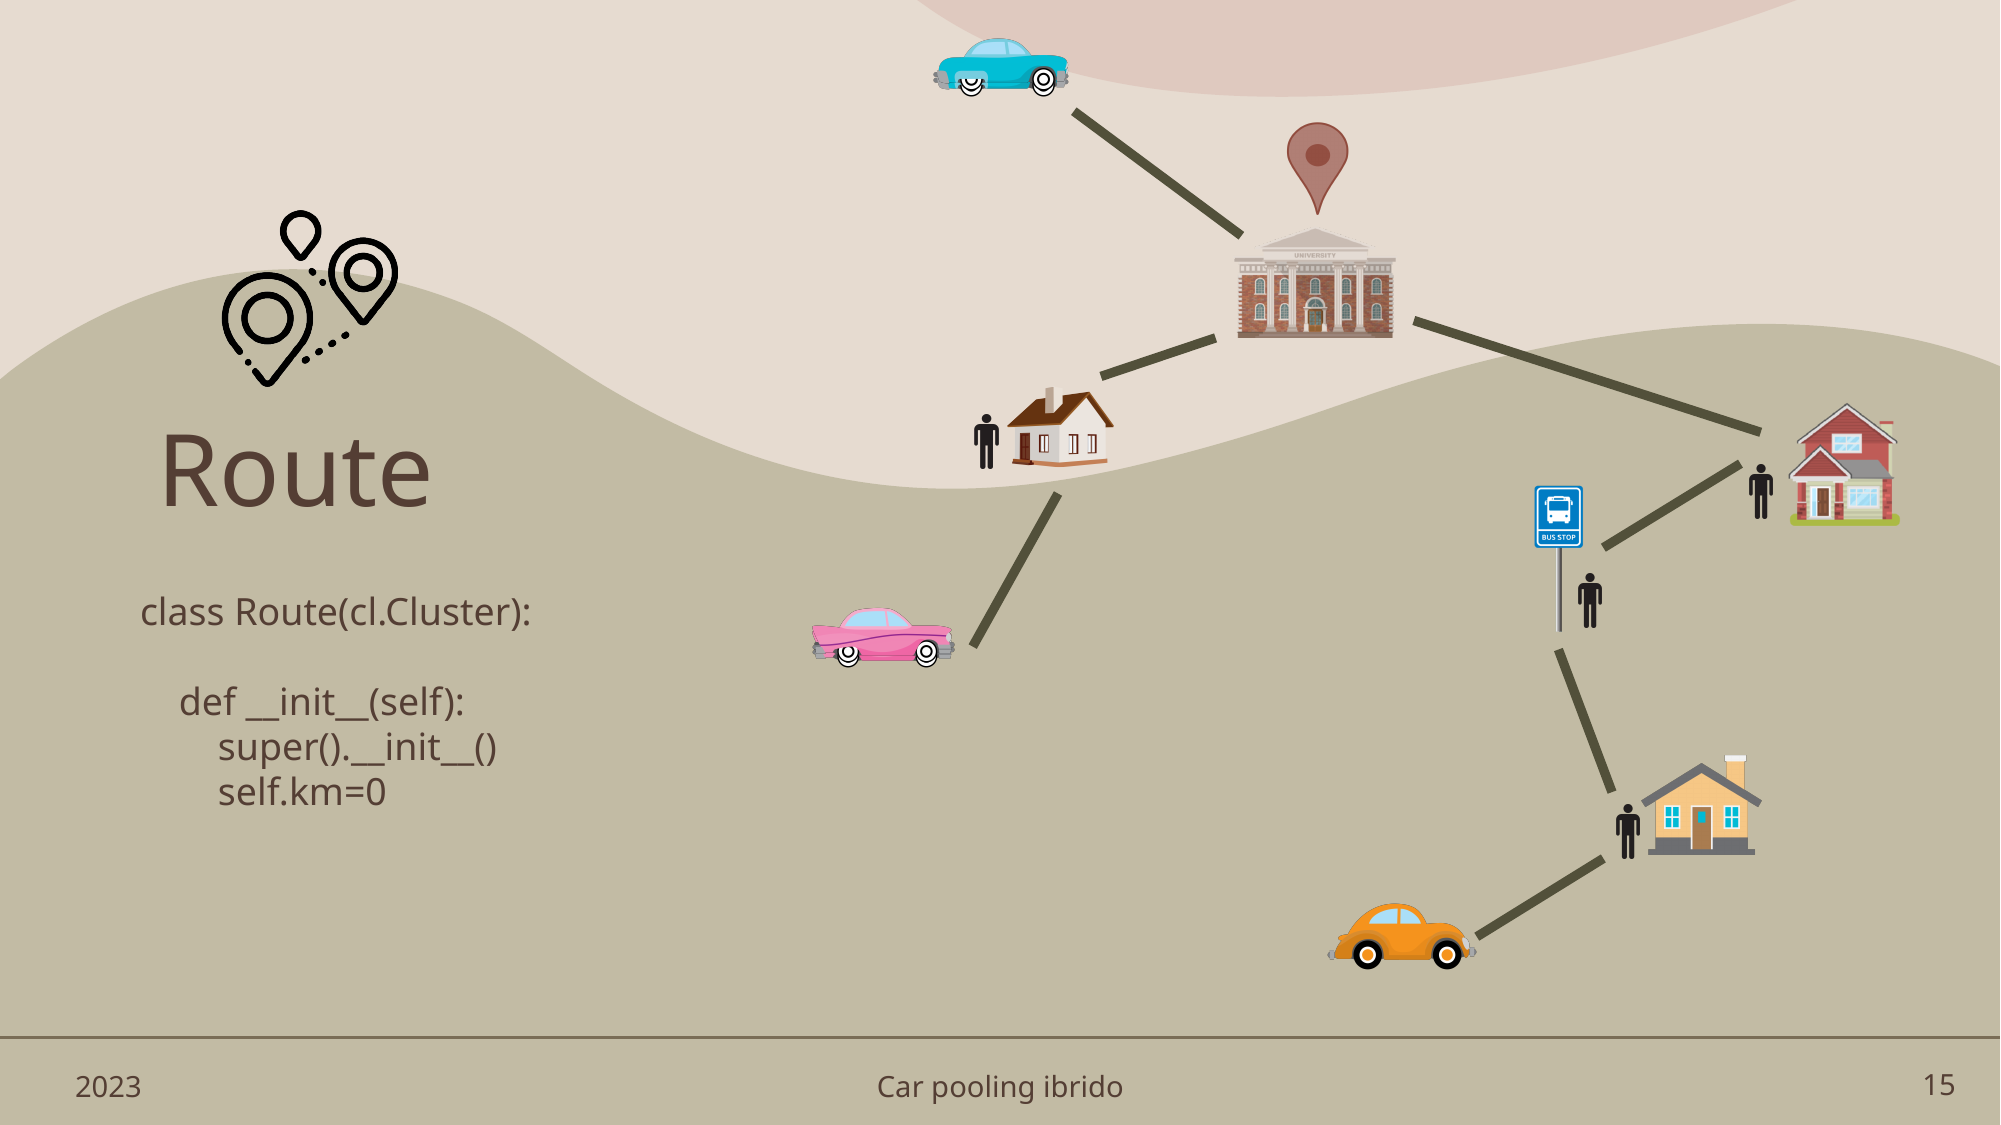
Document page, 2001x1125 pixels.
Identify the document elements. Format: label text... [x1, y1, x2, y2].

picture [221, 210, 398, 387]
slide_number 2023 [60, 1060, 222, 1112]
footer Car pooling ibrido [718, 1060, 1283, 1112]
picture [972, 414, 1001, 469]
picture [1233, 103, 1397, 338]
picture [933, 38, 1077, 97]
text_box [972, 493, 1059, 647]
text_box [1558, 649, 1613, 793]
text_box class Route(cl.Cluster): def __init__(self): super().__init__() self.km=0 [125, 580, 774, 821]
picture [1005, 386, 1115, 468]
picture [1467, 467, 1650, 650]
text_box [1413, 320, 1761, 433]
picture [1327, 903, 1477, 970]
picture [1613, 755, 1762, 859]
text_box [1100, 337, 1216, 377]
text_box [1073, 111, 1242, 236]
picture [810, 606, 955, 668]
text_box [1603, 463, 1741, 548]
title Route [142, 418, 500, 530]
slide_number 15 [1808, 1060, 1971, 1112]
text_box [1476, 858, 1604, 937]
picture [1747, 395, 1913, 533]
